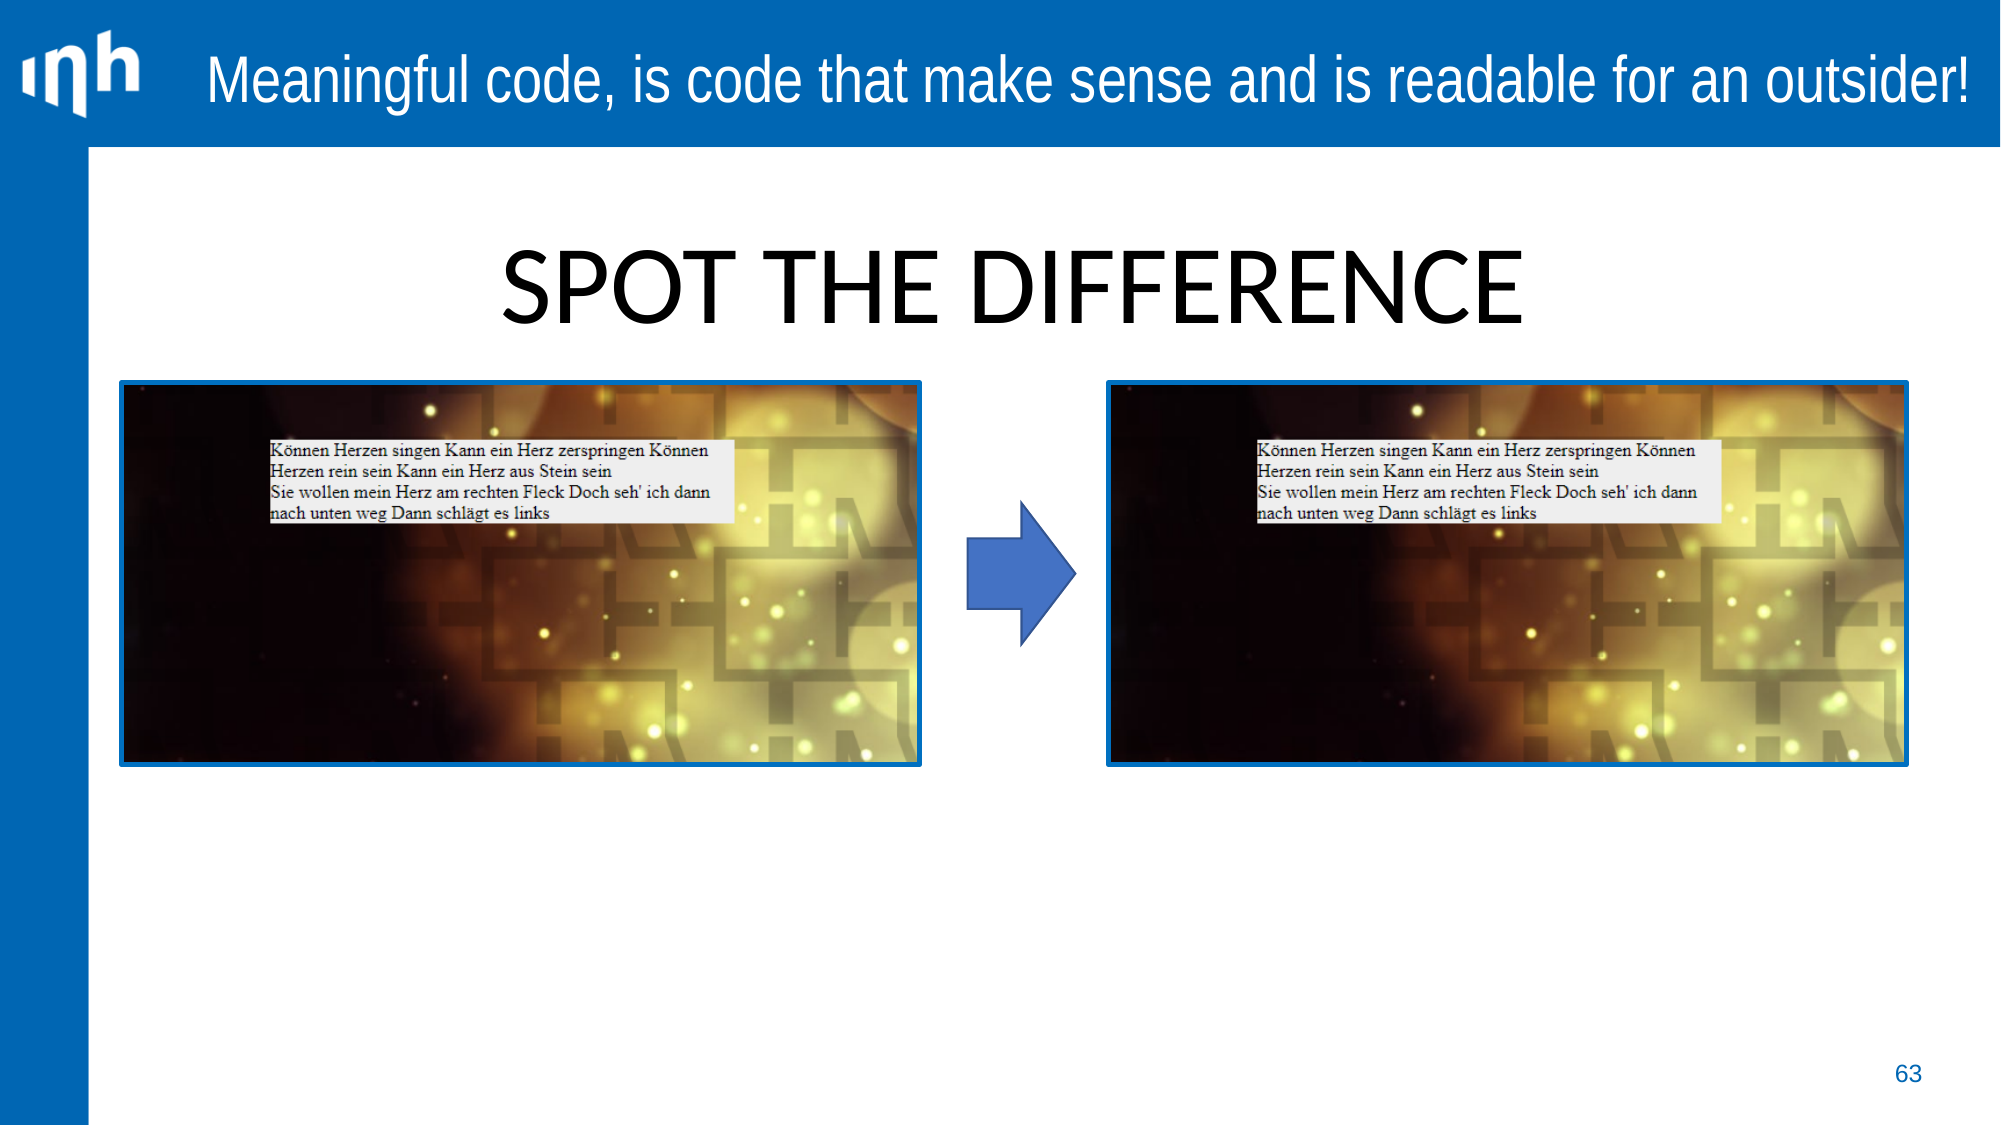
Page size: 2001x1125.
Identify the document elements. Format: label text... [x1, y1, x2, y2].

picture [0, 0, 2001, 1125]
text_box 63 [1782, 1042, 1938, 1103]
text_box Meaningful code, is code that make sense and is readable for an outsider! [191, 18, 2000, 125]
text_box SPOT THE DIFFERENCE [123, 204, 1905, 354]
text_box [966, 499, 1077, 648]
